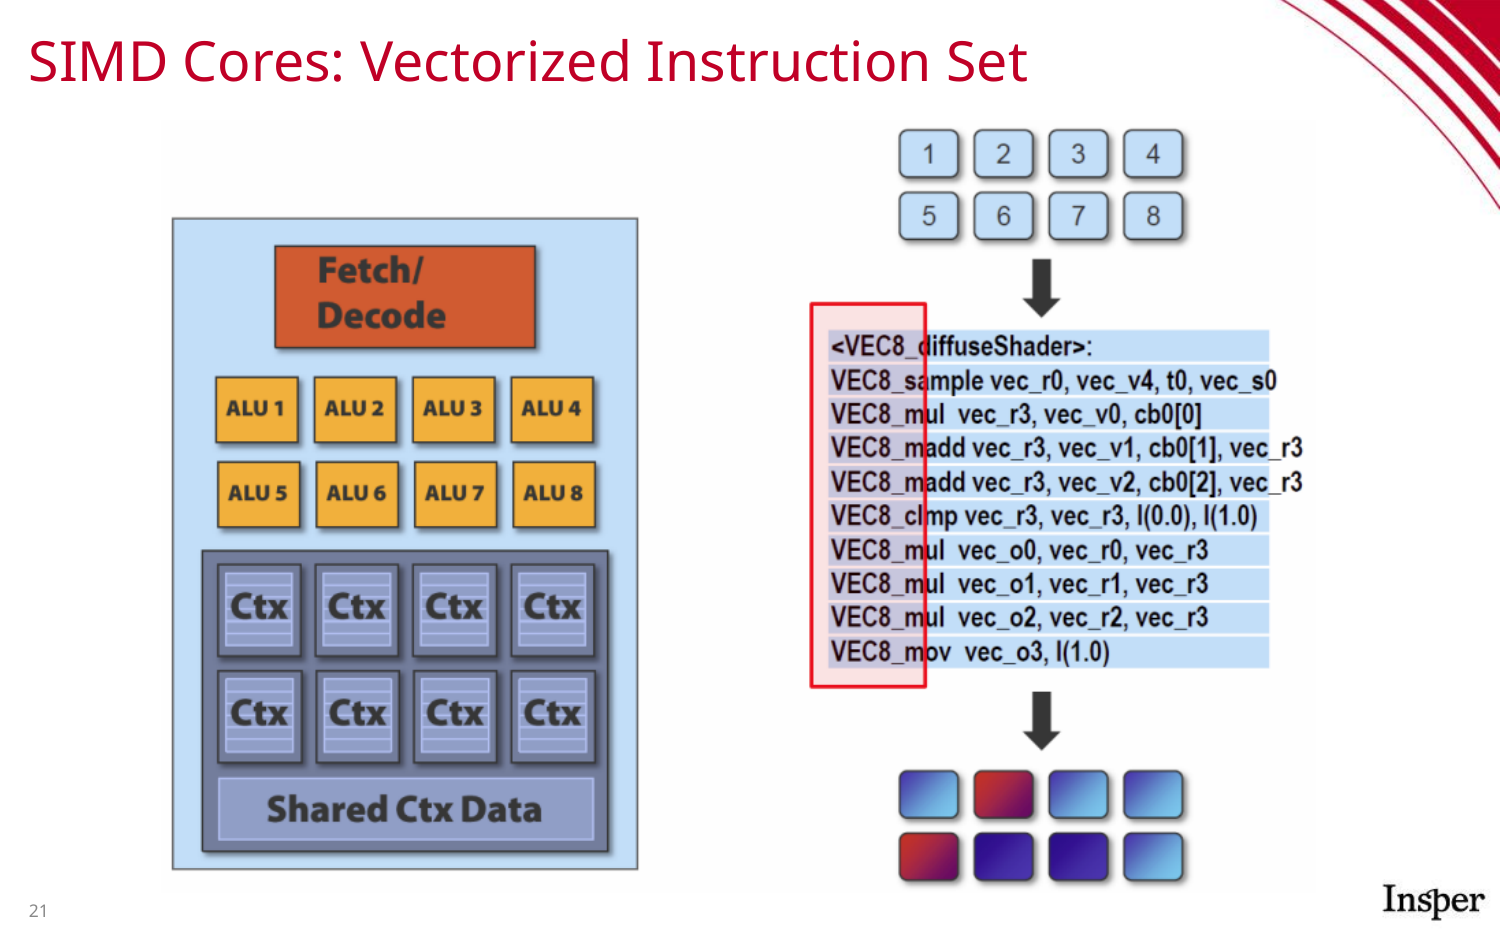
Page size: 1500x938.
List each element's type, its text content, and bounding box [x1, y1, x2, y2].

title SIMD Cores: Vectorized Instruction Set [13, 18, 1397, 104]
slide_number 21 [0, 887, 78, 938]
picture [161, 0, 1500, 938]
